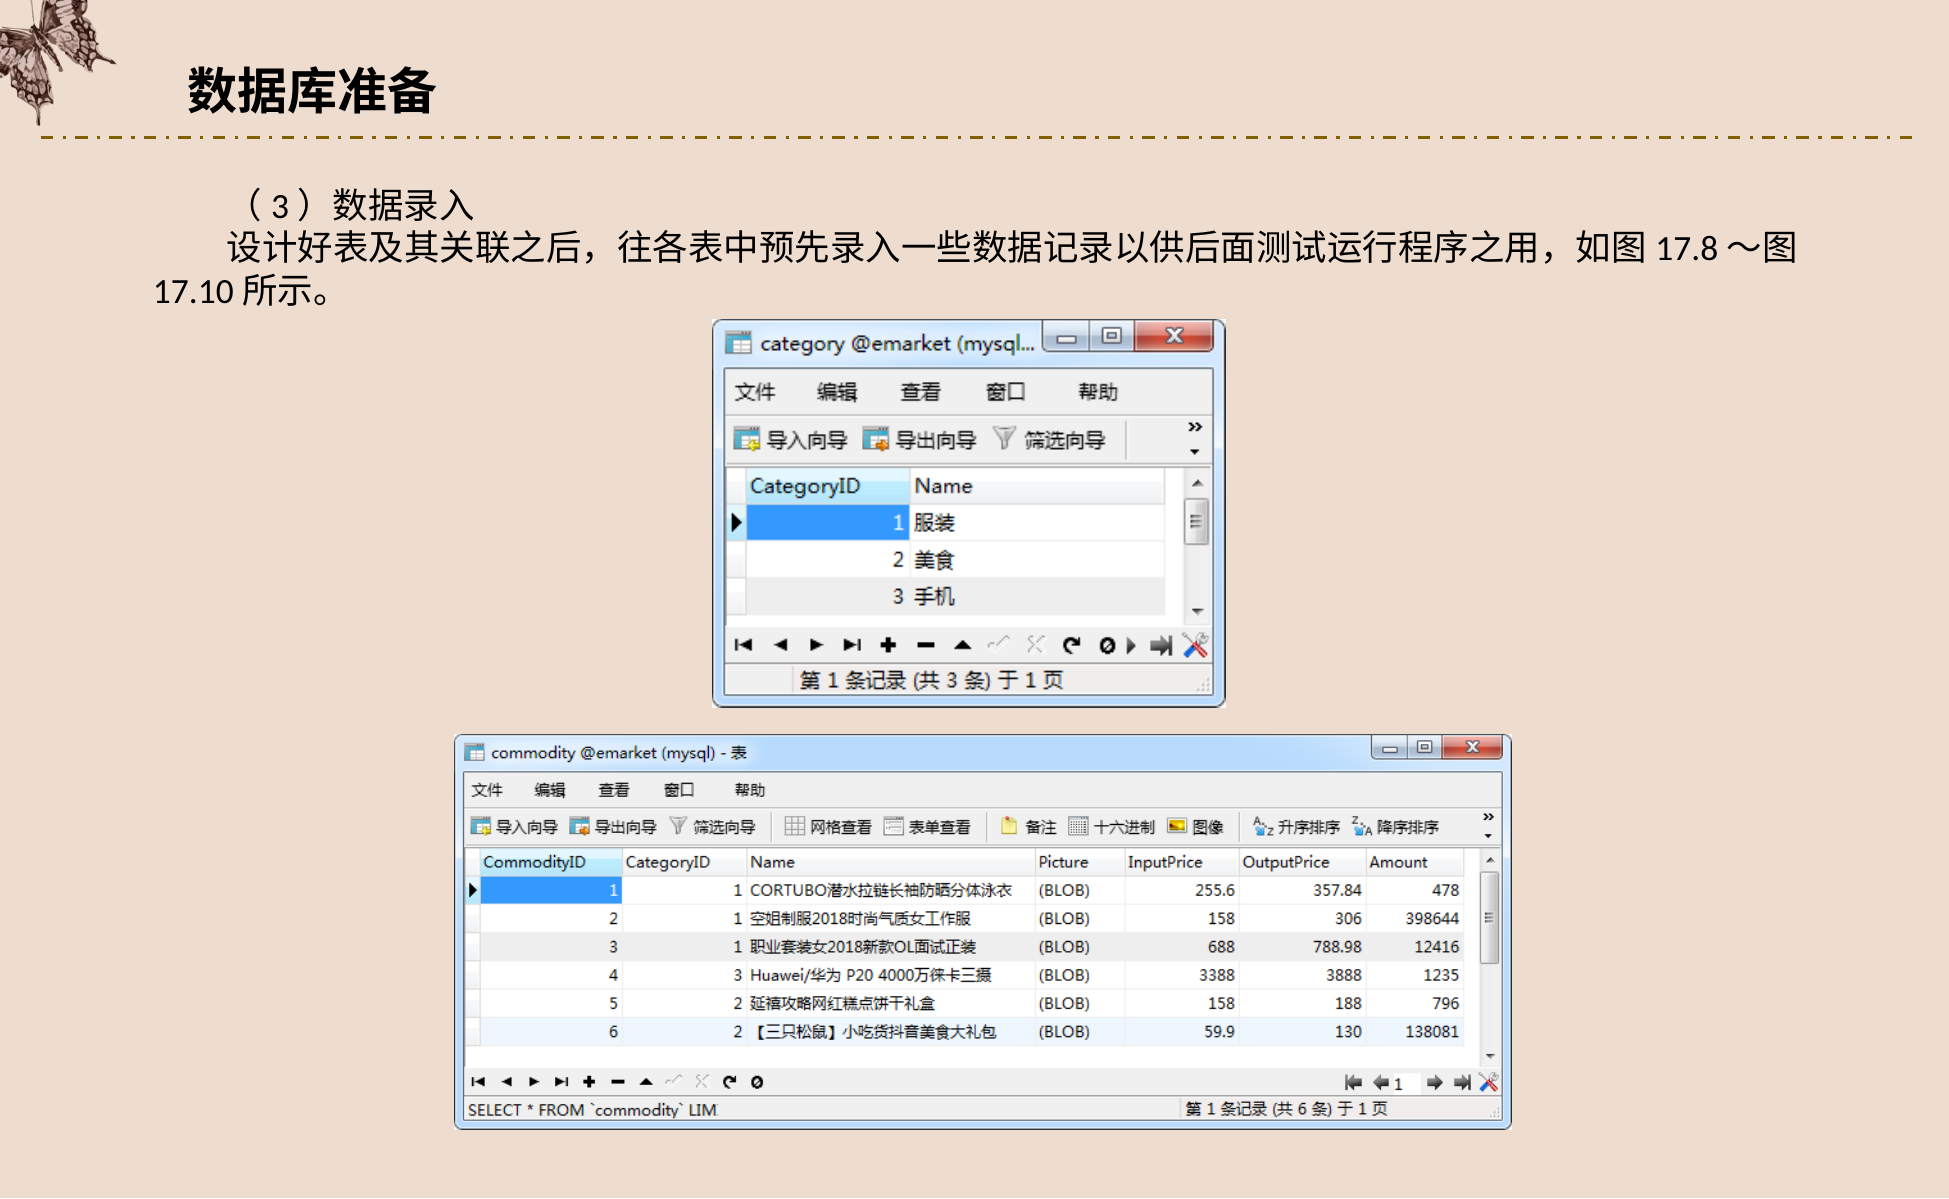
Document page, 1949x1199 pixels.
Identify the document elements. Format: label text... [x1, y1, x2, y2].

text_box 数据库准备 [172, 51, 453, 127]
picture [0, 0, 142, 138]
text_box （3）数据录入 设计好表及其关联之后，往各表中预先录入一些数据记录以供后面测试运行程序之用，如图17.8～图17.10所示。 [138, 175, 1832, 318]
picture [712, 319, 1226, 708]
picture [454, 734, 1512, 1130]
